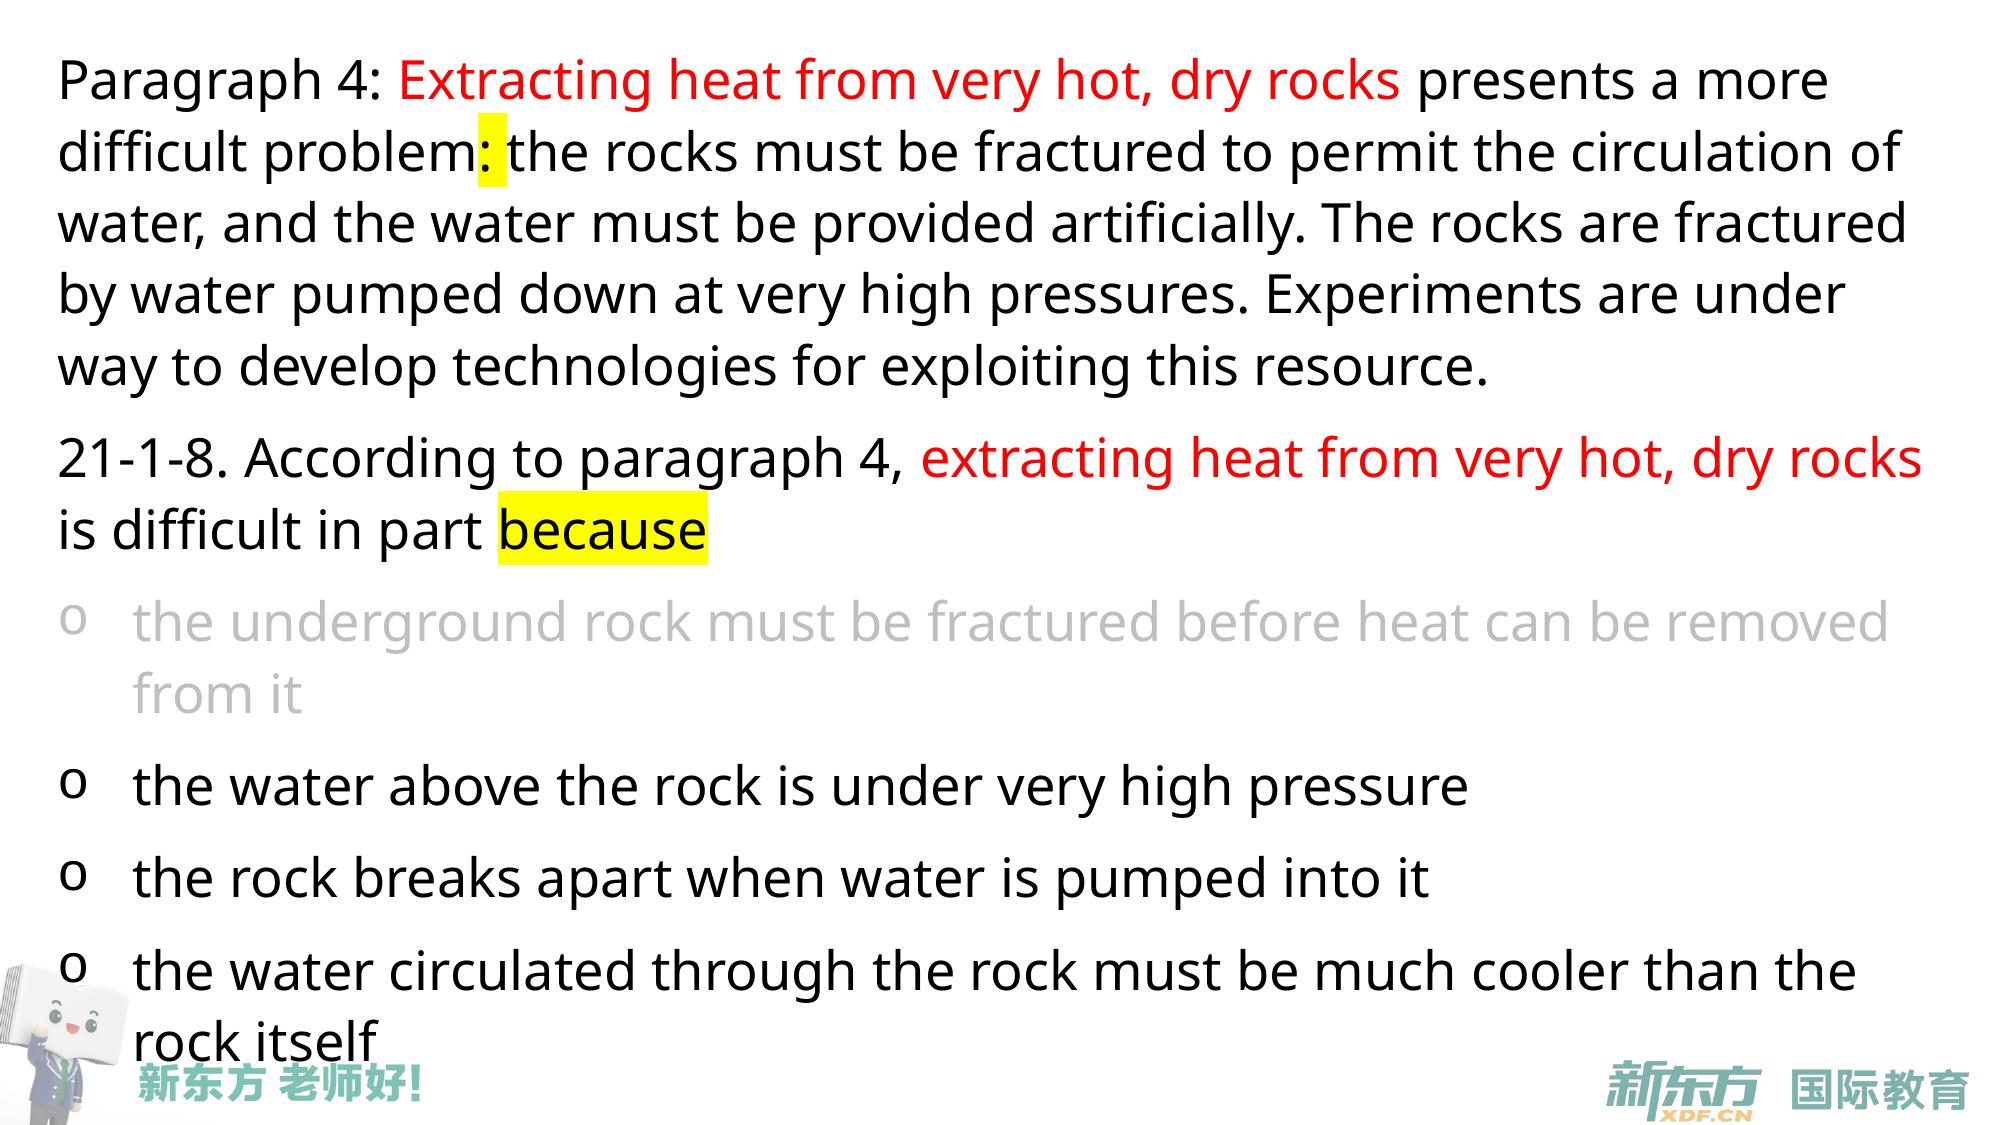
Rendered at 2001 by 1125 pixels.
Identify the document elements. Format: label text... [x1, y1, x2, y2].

table_cell 20 [1572, 1036, 2000, 1125]
table_cell 20 [138, 1094, 420, 1102]
list Paragraph 4: Extracting heat from very hot, dry rocks presents a more difficult problem: the rocks must be fractured to permit the circulation of water, and the water must be provided artificially. The rocks are fractured by water pumped down at very high pressures. Experiments are under way to develop technologies for exploiting this resource. 21-1-8. According to paragraph 4, extracting heat from very hot, dry rocks is difficult in part because the underground rock must be fractured before heat can be removed from it the water above the rock is under very high pressure the rock breaks apart when water is pumped into it the water circulated through the rock must be much cooler than the rock itself [42, 31, 1958, 1094]
